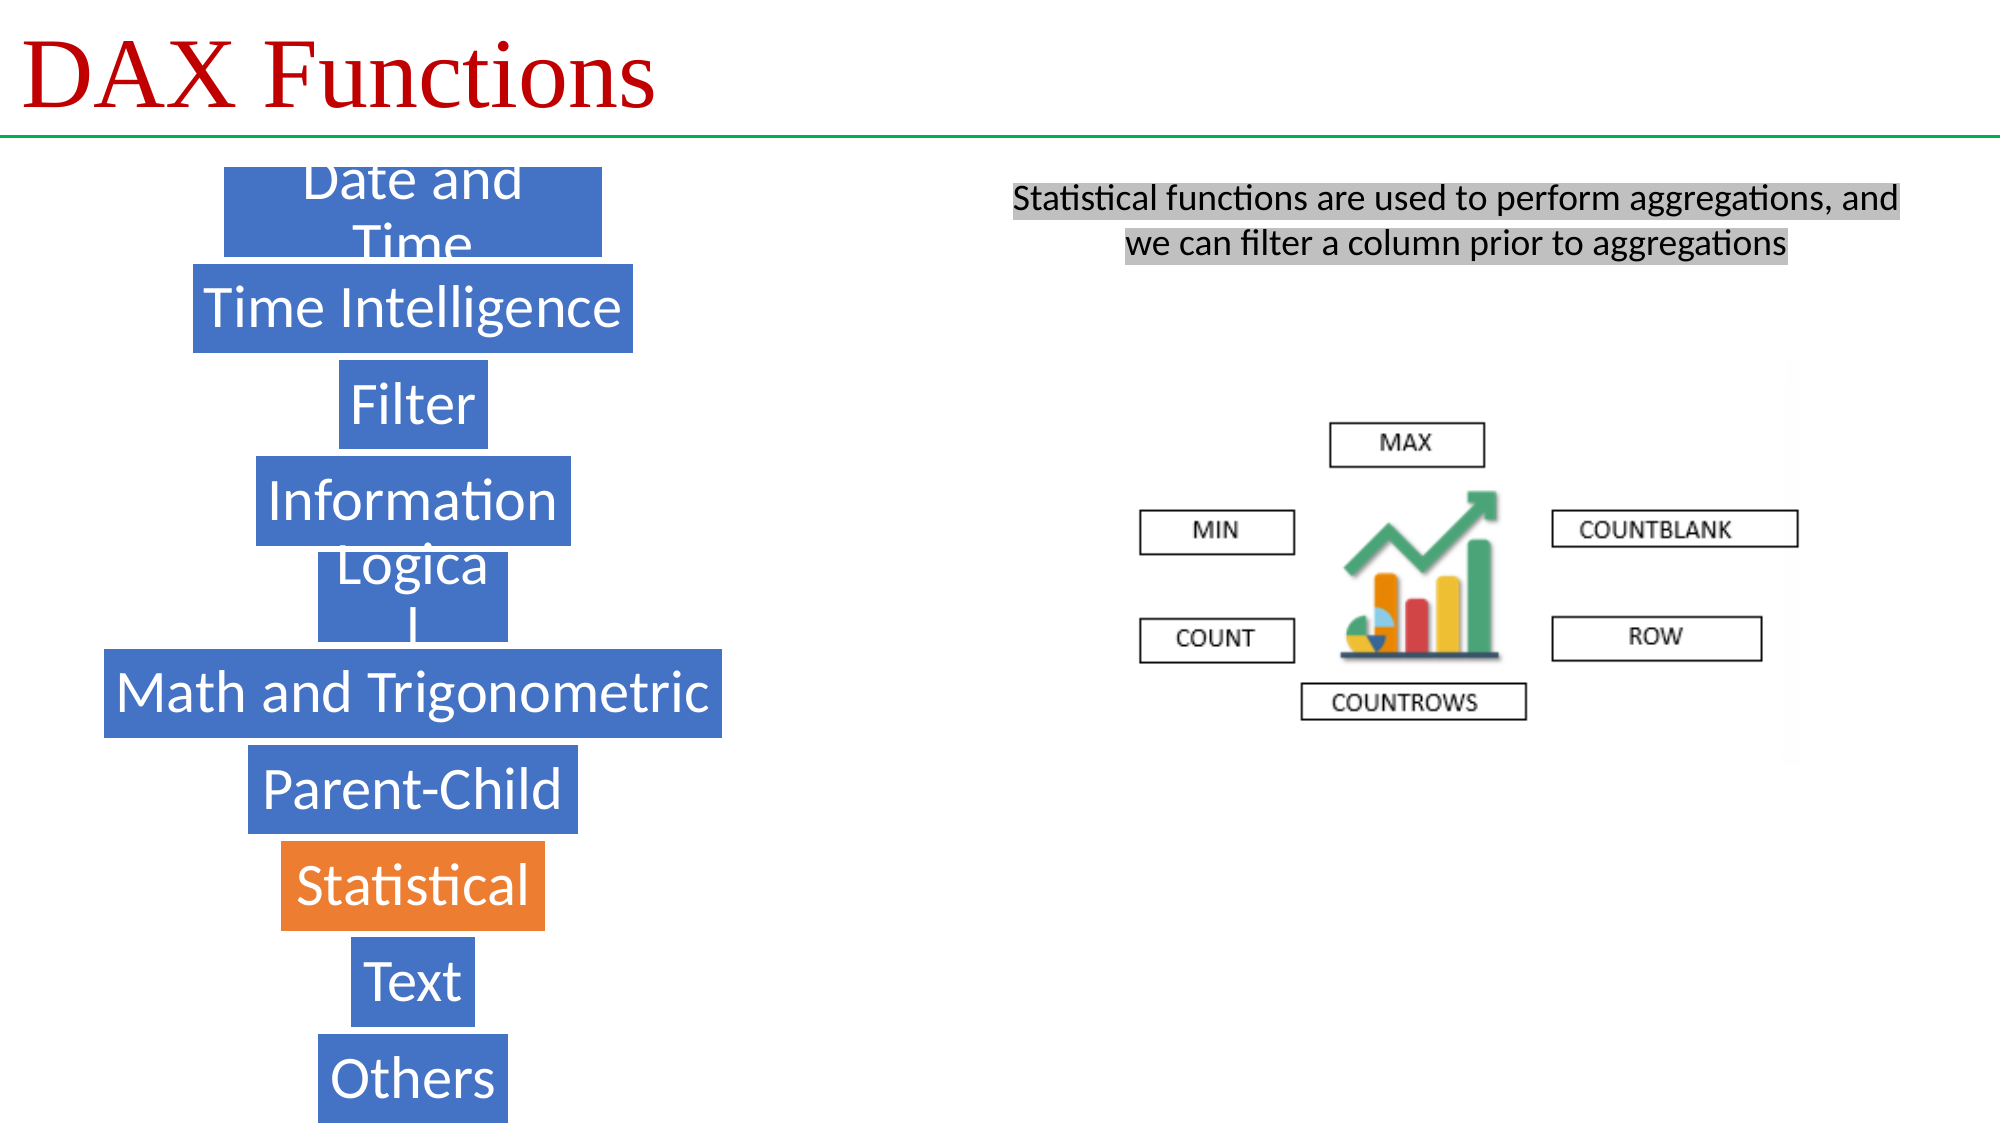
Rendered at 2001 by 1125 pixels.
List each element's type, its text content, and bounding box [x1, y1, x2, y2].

text_box Statistical functions are used to perform aggregations, and we can filter a column prior to aggregations [913, 165, 2000, 271]
picture [1065, 360, 1800, 765]
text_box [0, 165, 827, 1125]
text_box DAX Functions [0, 0, 679, 135]
